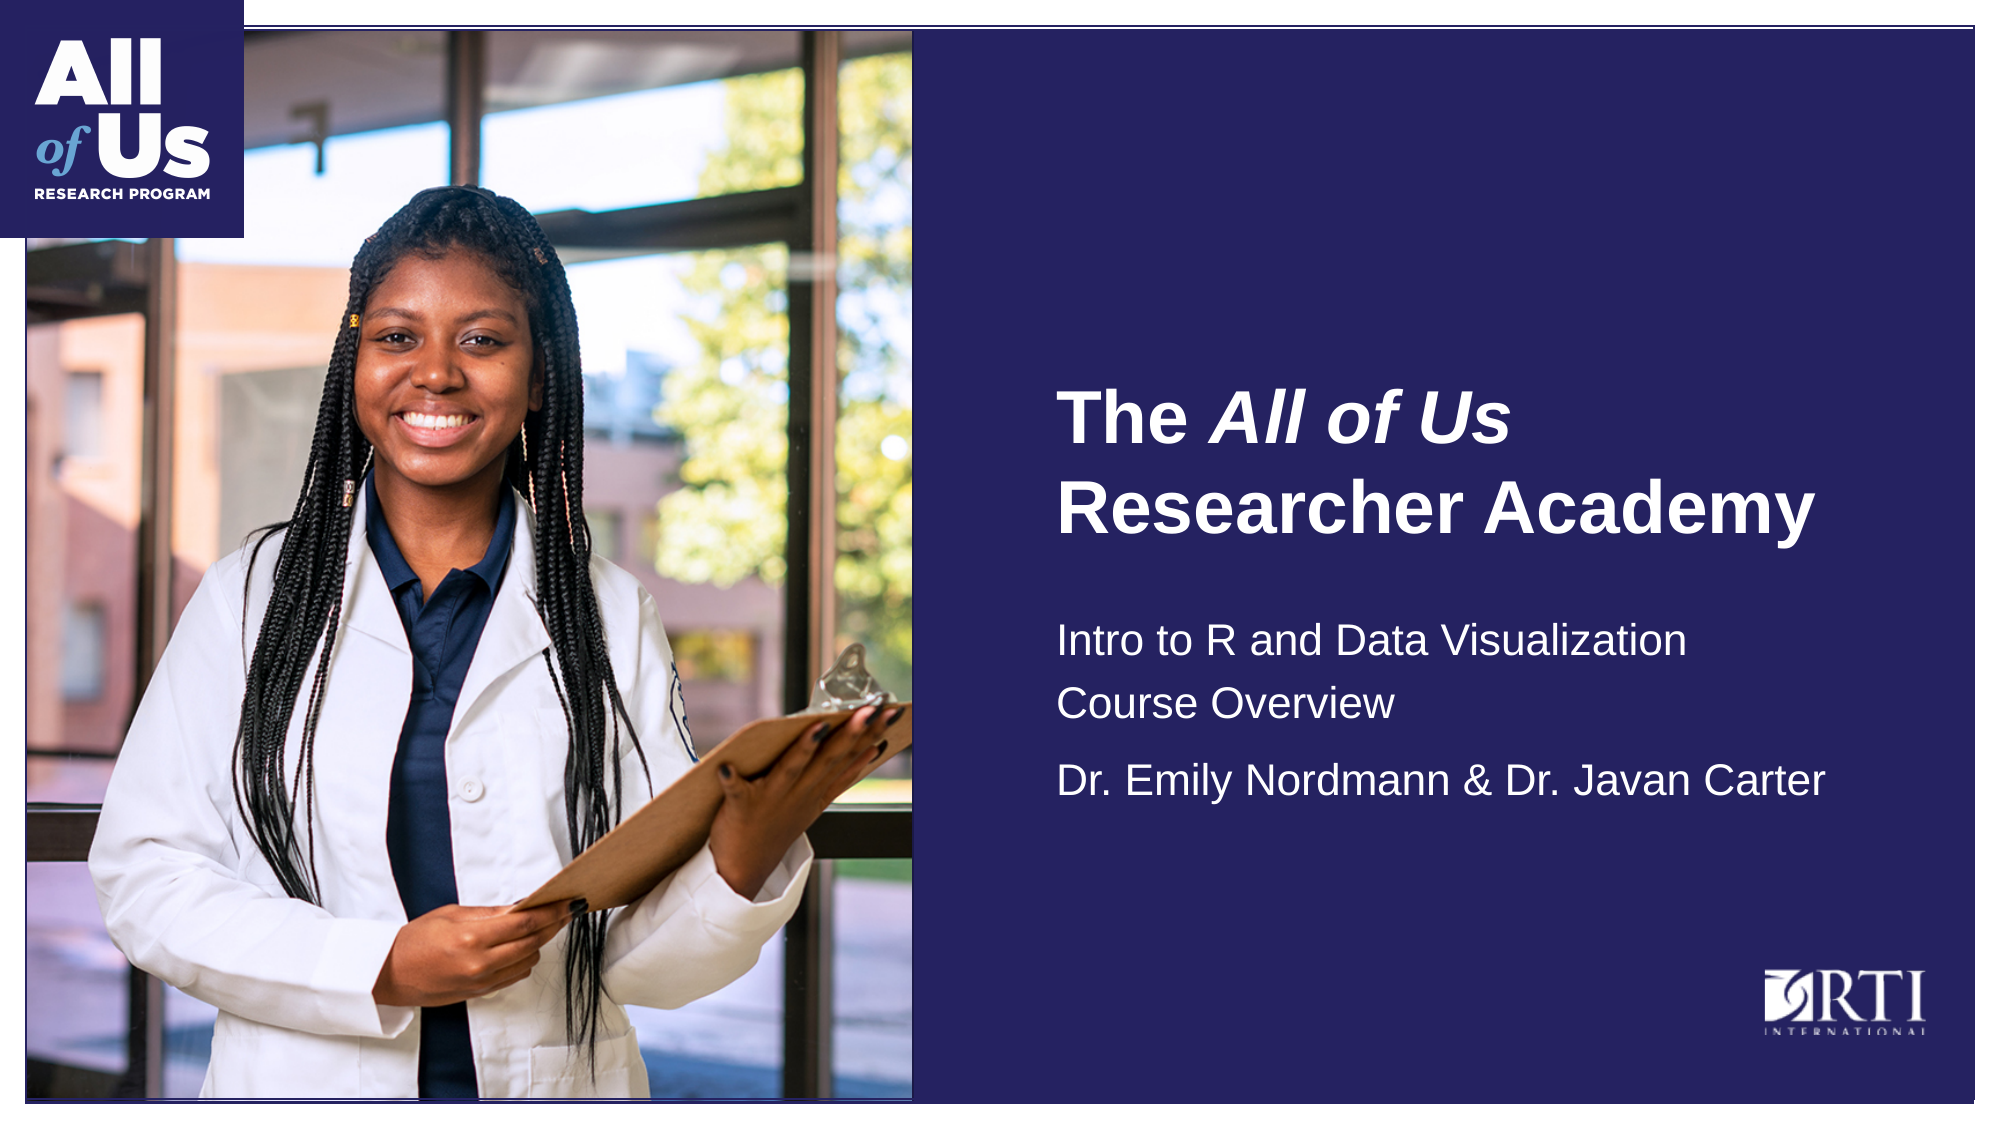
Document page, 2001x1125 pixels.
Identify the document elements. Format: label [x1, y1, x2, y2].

text_box [25, 25, 1975, 1100]
picture [0, 0, 244, 238]
text_box [25, 1100, 1974, 1104]
